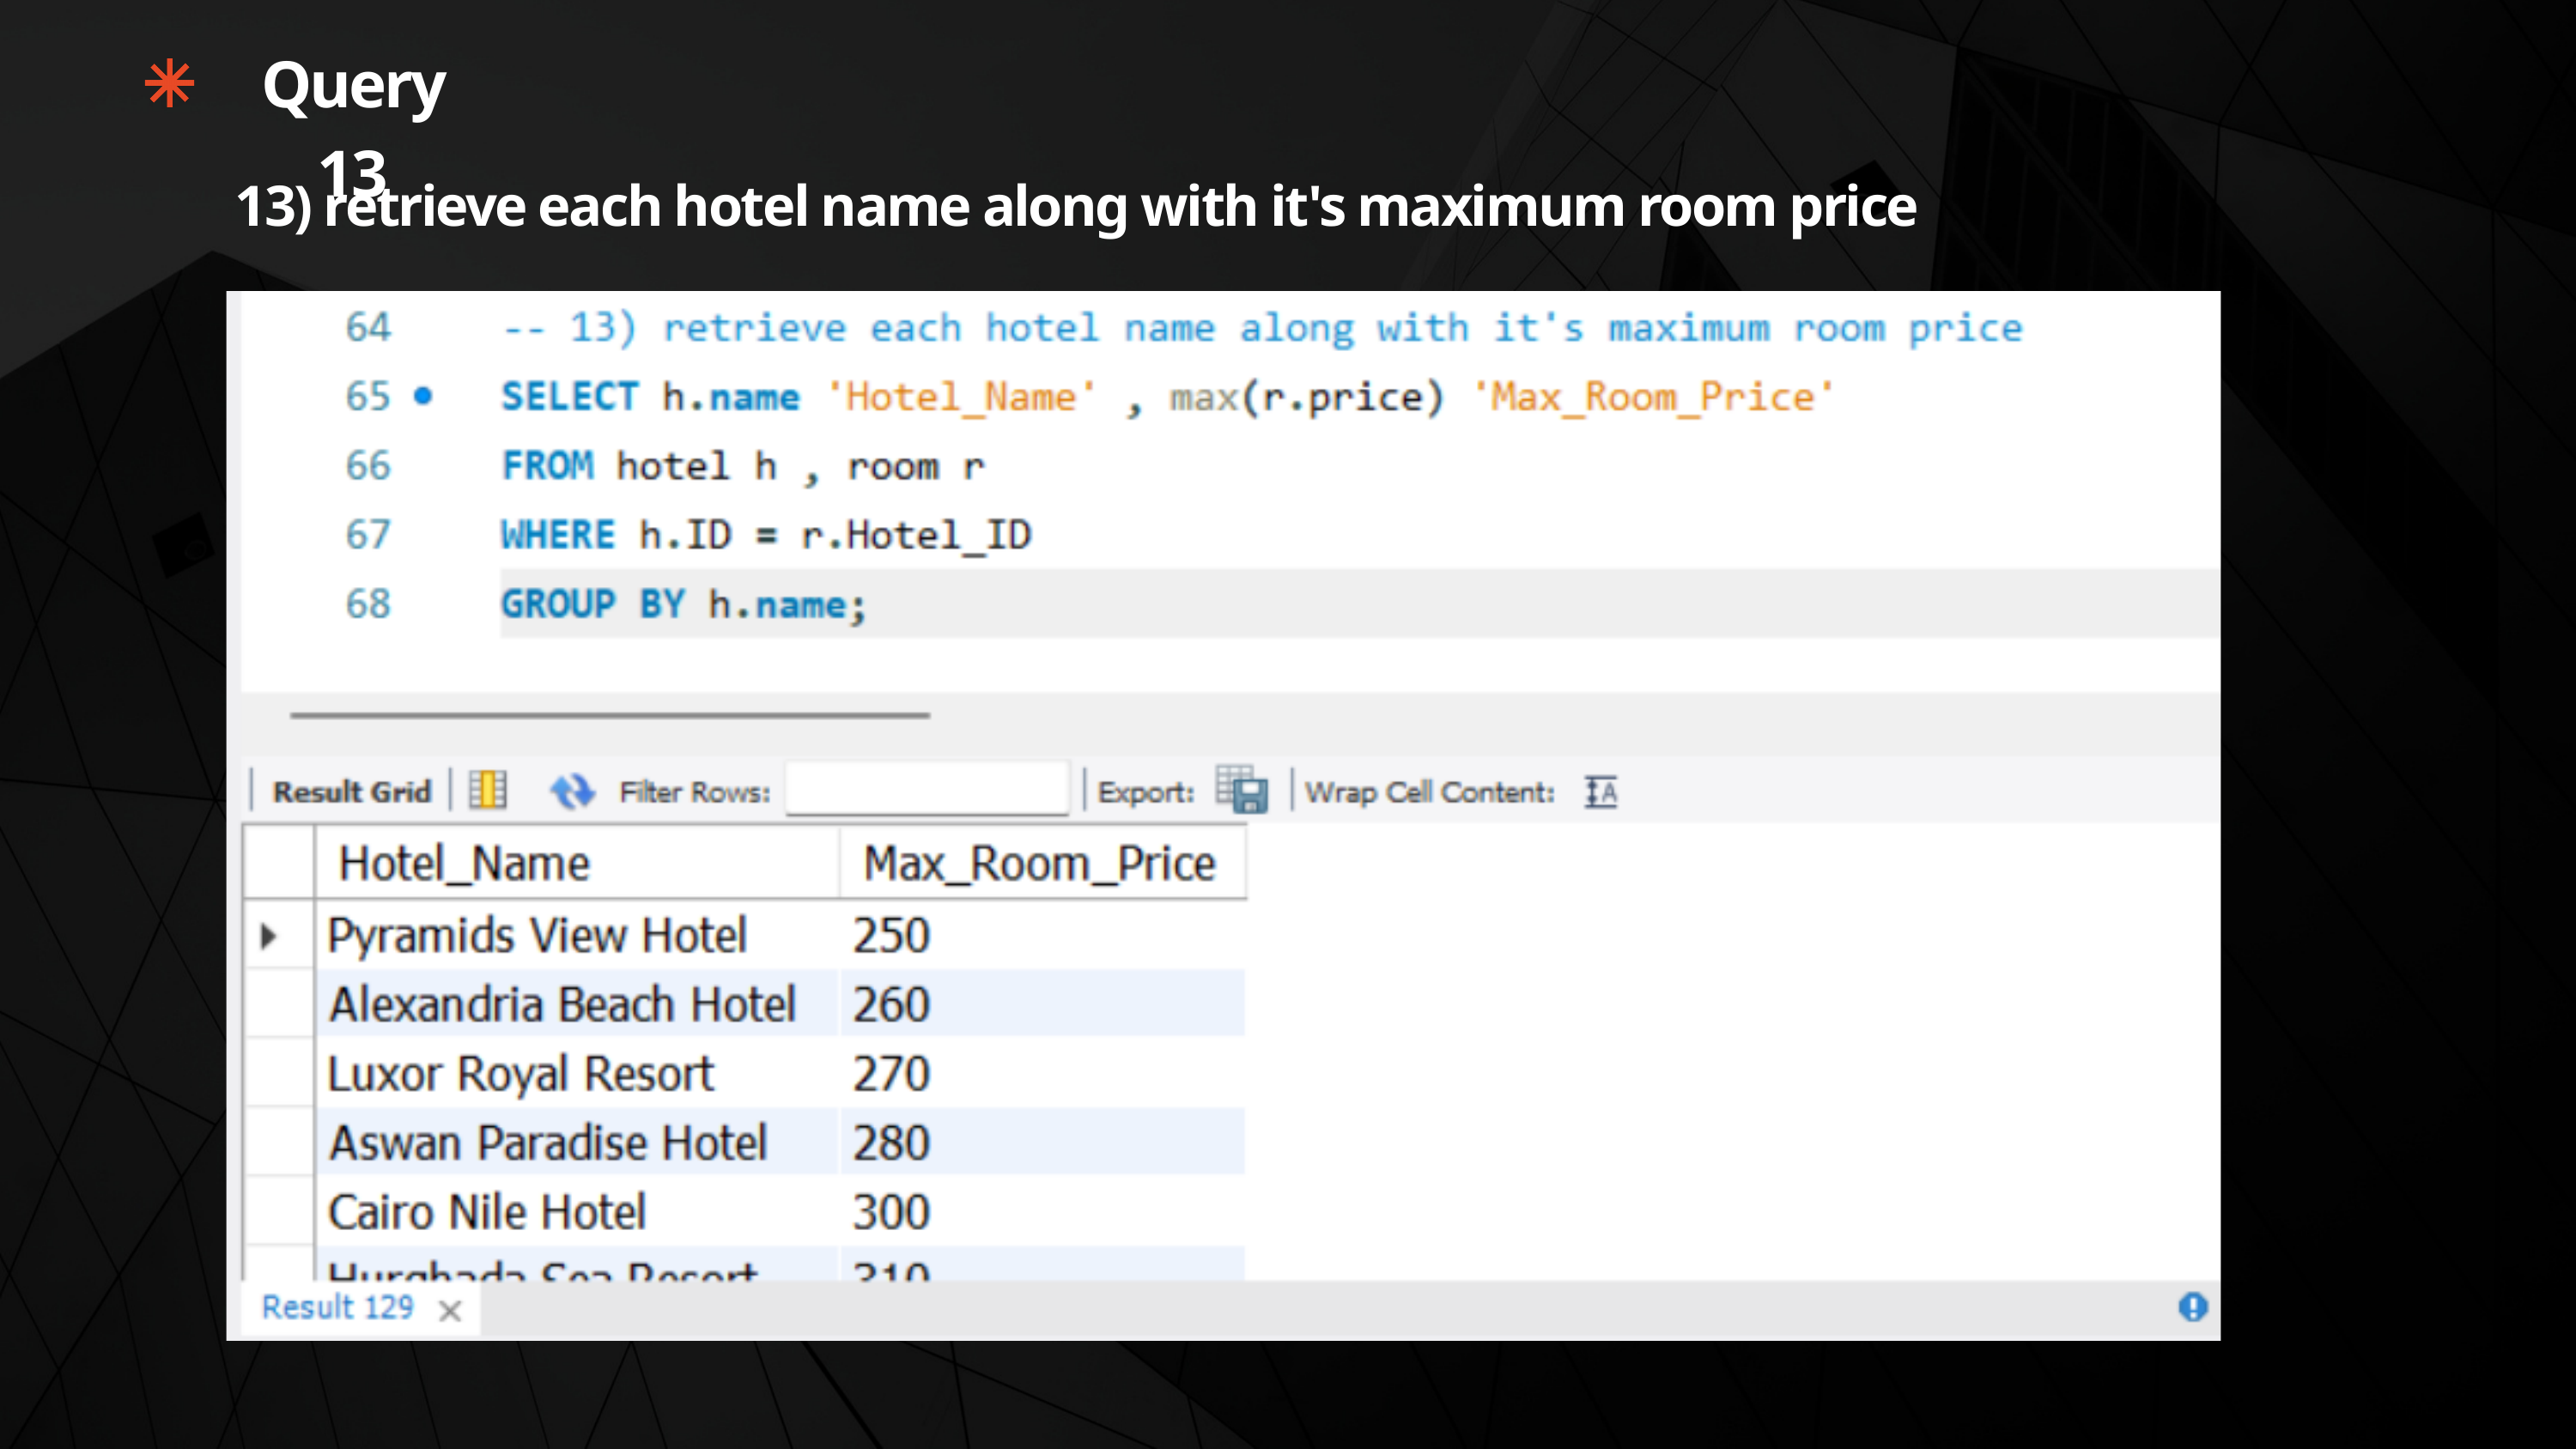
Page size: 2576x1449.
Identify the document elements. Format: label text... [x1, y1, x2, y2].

text_box 13) retrieve each hotel name along with it's maximum room price [226, 159, 1929, 238]
text_box Query 13 [226, 30, 480, 159]
text_box [0, 0, 2576, 1449]
text_box [226, 291, 2221, 1341]
text_box [144, 58, 195, 107]
